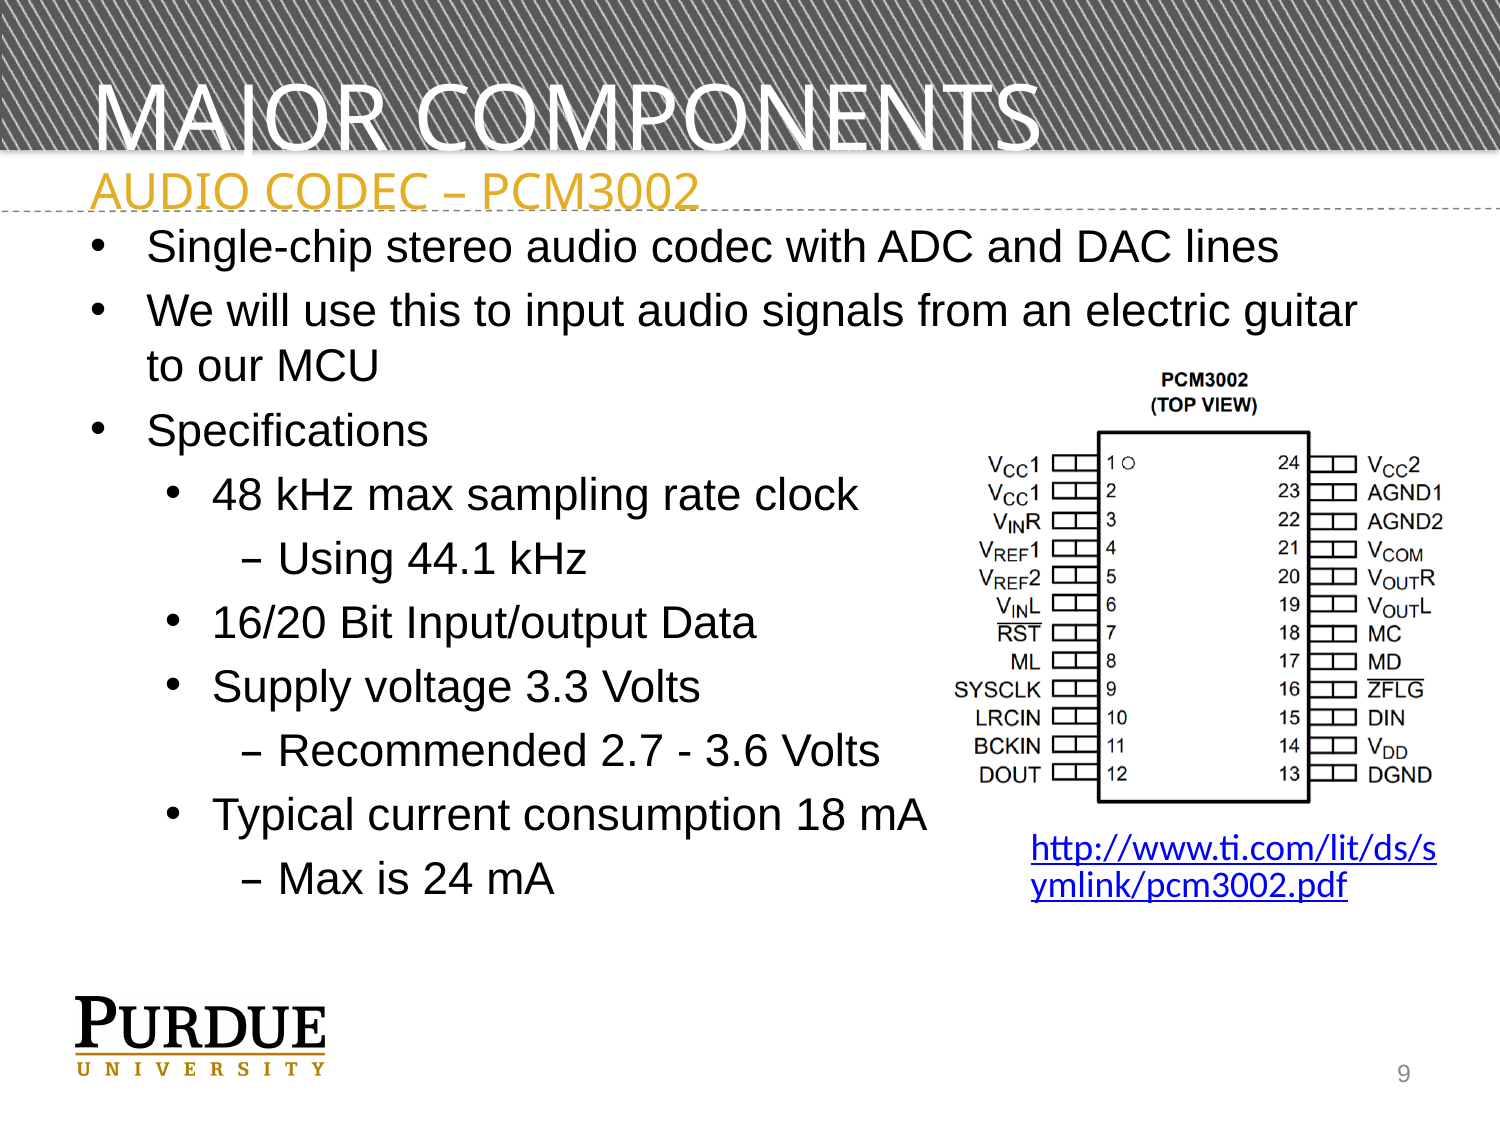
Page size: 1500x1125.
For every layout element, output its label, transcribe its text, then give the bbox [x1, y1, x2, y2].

list Single-chip stereo audio codec with ADC and DAC lines We will use this to input audio signals from an electric guitar to our MCU Specifications 48 kHz max sampling rate clock Using 44.1 kHz 16/20 Bit Input/output Data Supply voltage 3.3 Volts Recommended 2.7 - 3.6 Volts Typical current consumption 18 mA Max is 24 mA [75, 225, 1425, 1080]
list Audio Codec – PCM3002 [75, 151, 1425, 225]
title Major Components [75, 51, 1427, 175]
picture [949, 363, 1447, 808]
text_box http://www.ti.com/lit/ds/symlink/pcm3002.pdf [1015, 814, 1466, 875]
slide_number 9 [1076, 1042, 1427, 1103]
